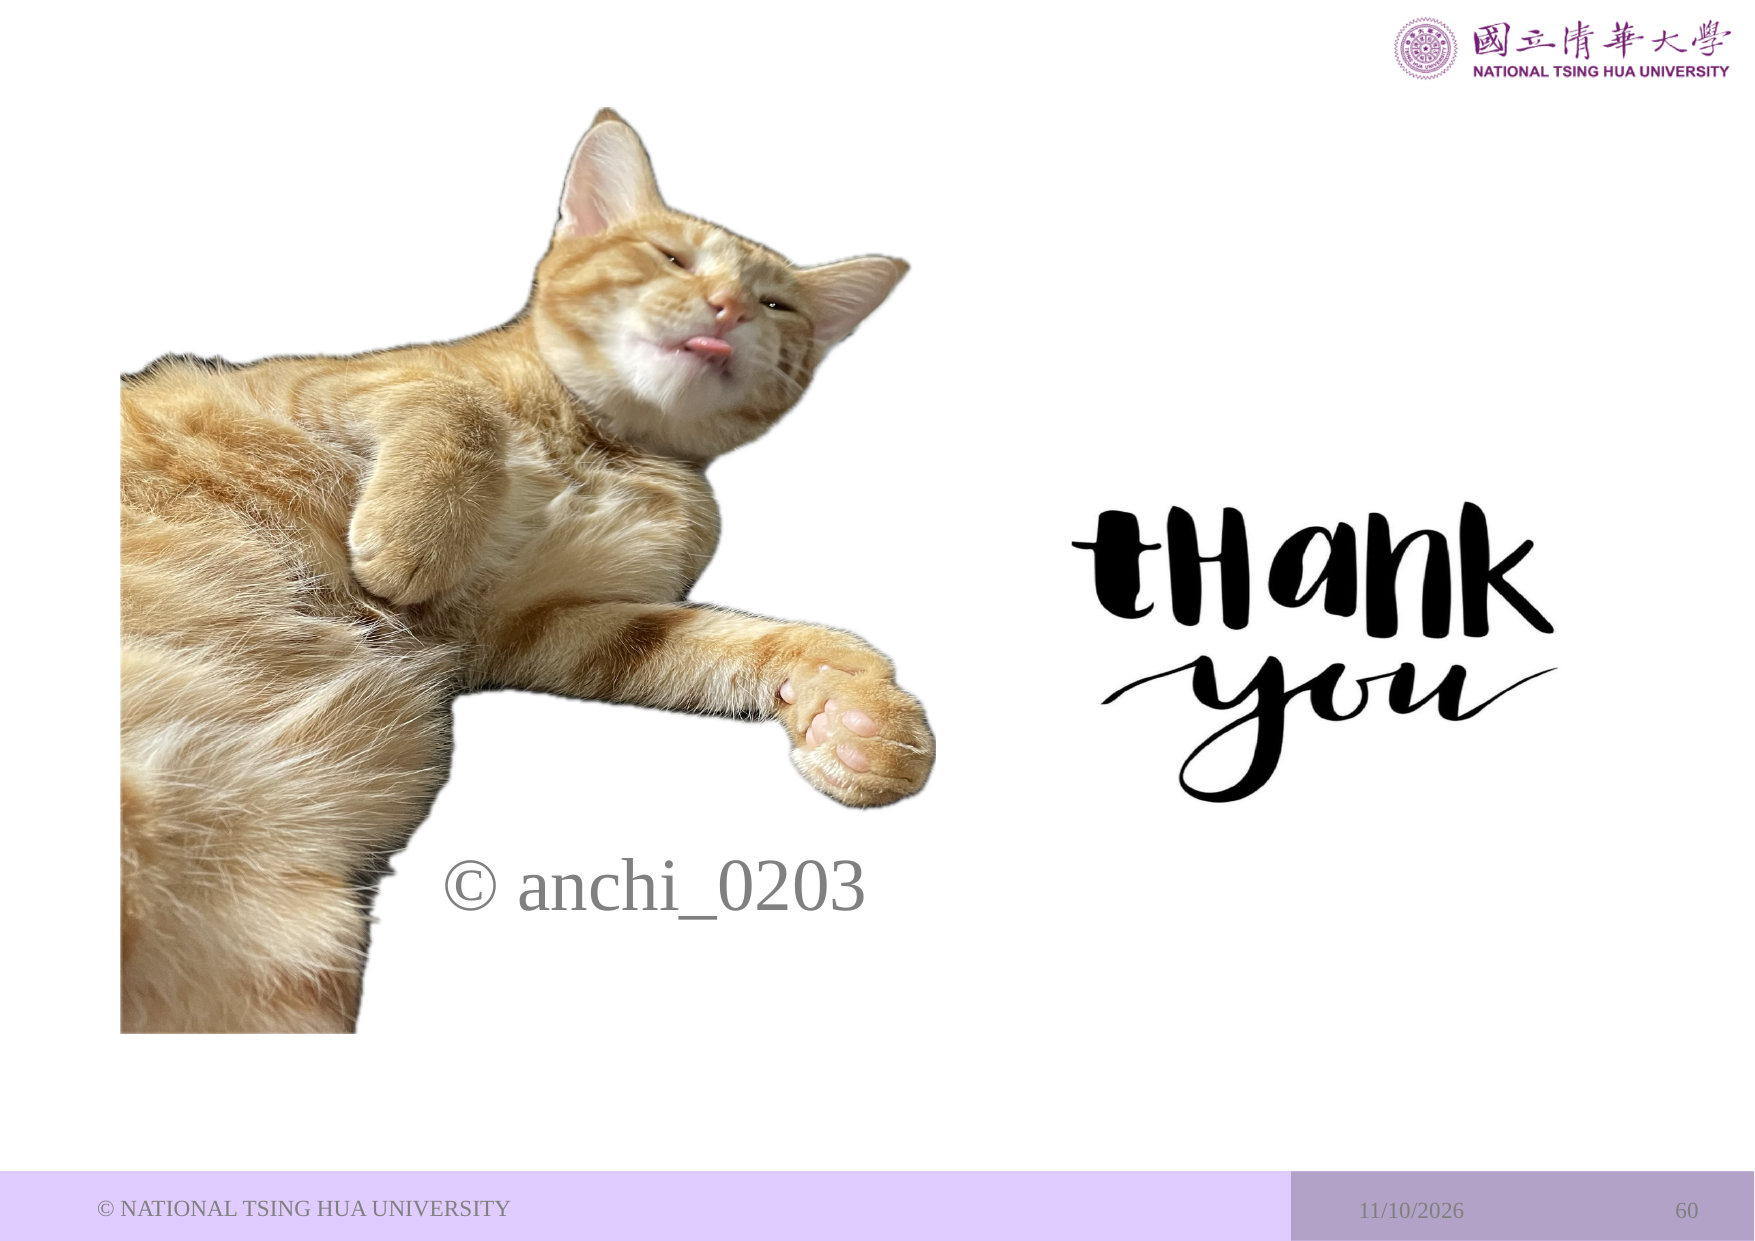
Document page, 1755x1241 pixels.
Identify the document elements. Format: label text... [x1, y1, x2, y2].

picture [1388, 2, 1755, 95]
slide_number 60 [1577, 1180, 1714, 1239]
picture [0, 1171, 1291, 1241]
footer © NATIONAL TSING HUA UNIVERSITY [82, 1177, 562, 1236]
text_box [120, 107, 937, 1034]
picture [952, 388, 1676, 883]
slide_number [1343, 1180, 1551, 1239]
